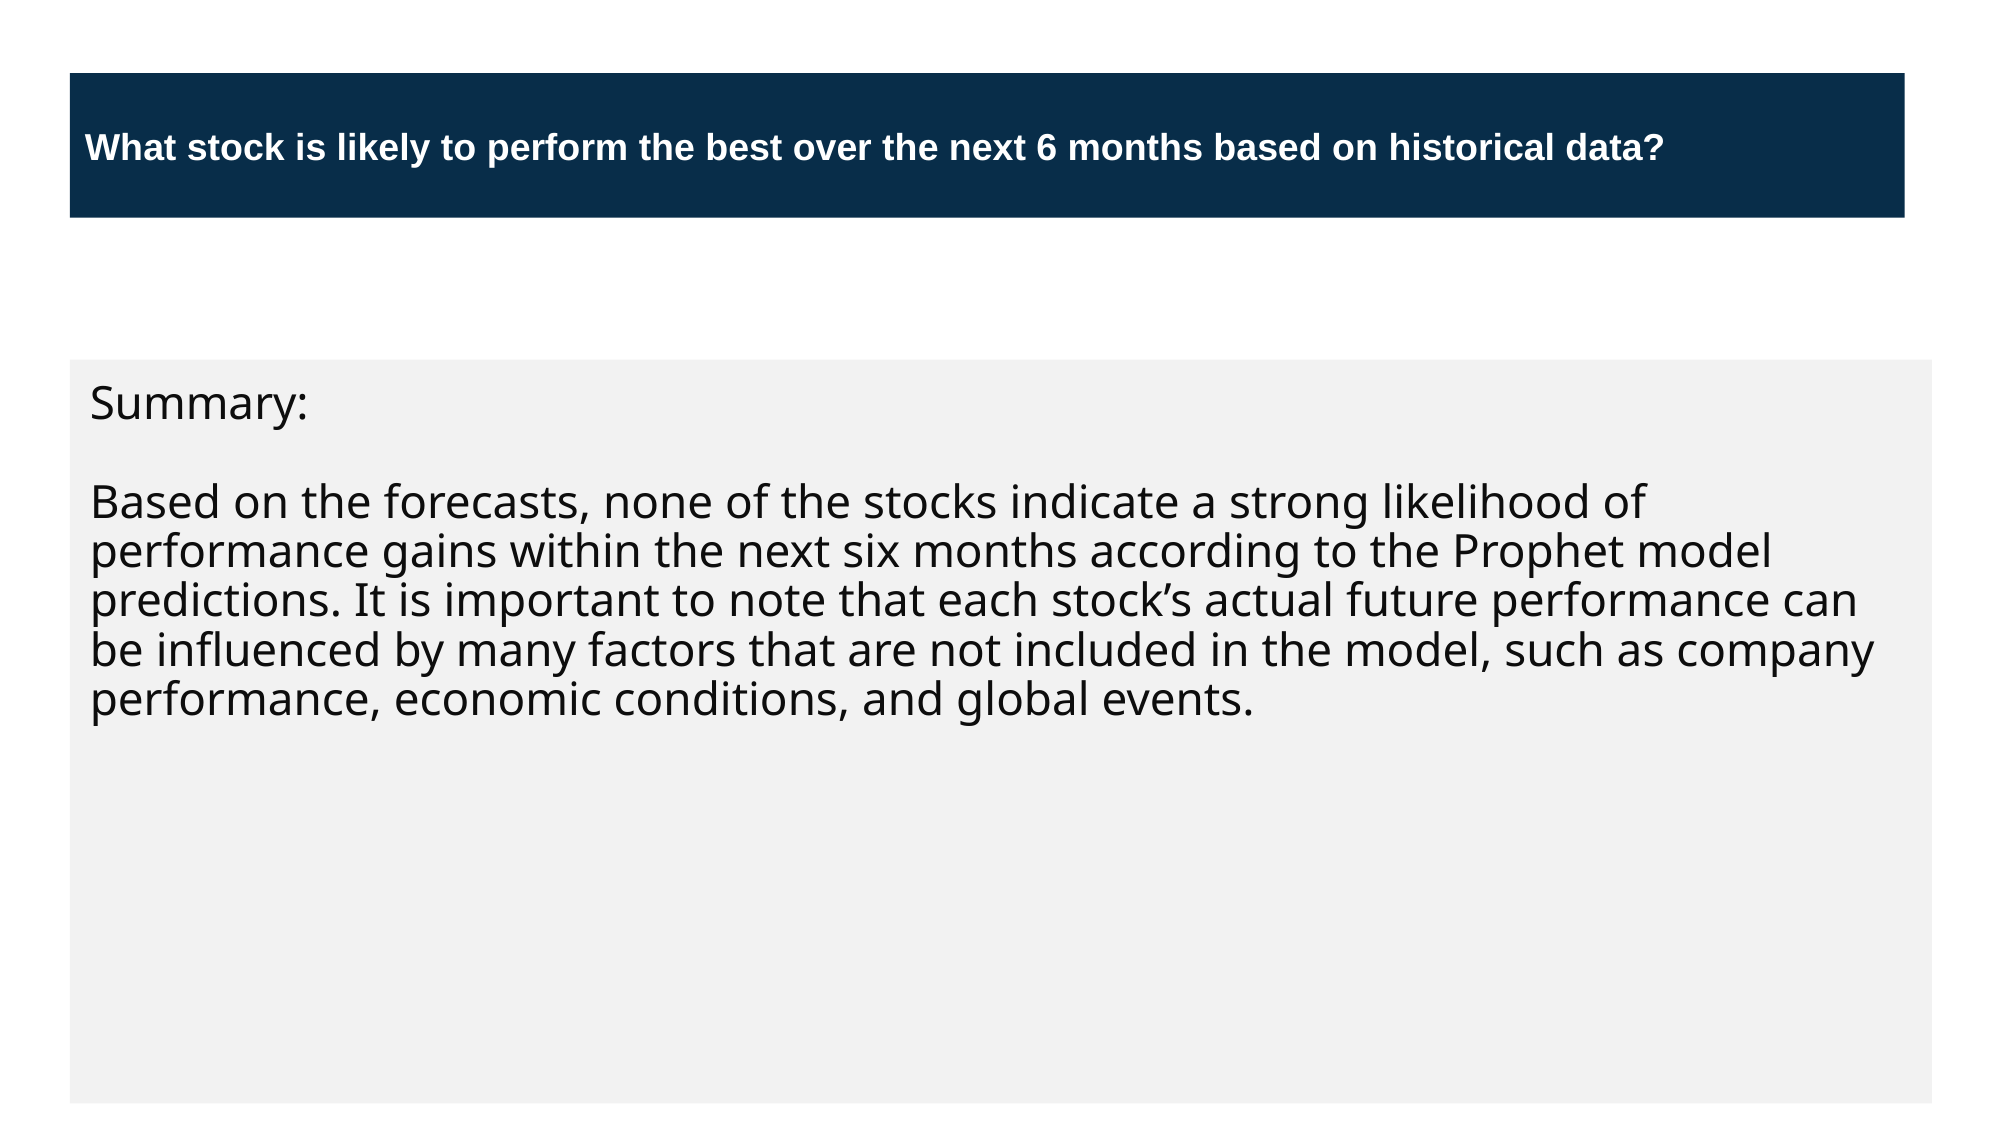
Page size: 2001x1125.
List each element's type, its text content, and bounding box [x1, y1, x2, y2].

text_box Summary: Based on the forecasts, none of the stocks indicate a strong likelihood of performance gains within the next six months according to the Prophet model predictions. It is important to note that each stock’s actual future performance can be influenced by many factors that are not included in the model, such as company performance, economic conditions, and global events. [69, 359, 1932, 1104]
text_box What stock is likely to perform the best over the next 6 months based on historical data? [69, 73, 1905, 218]
